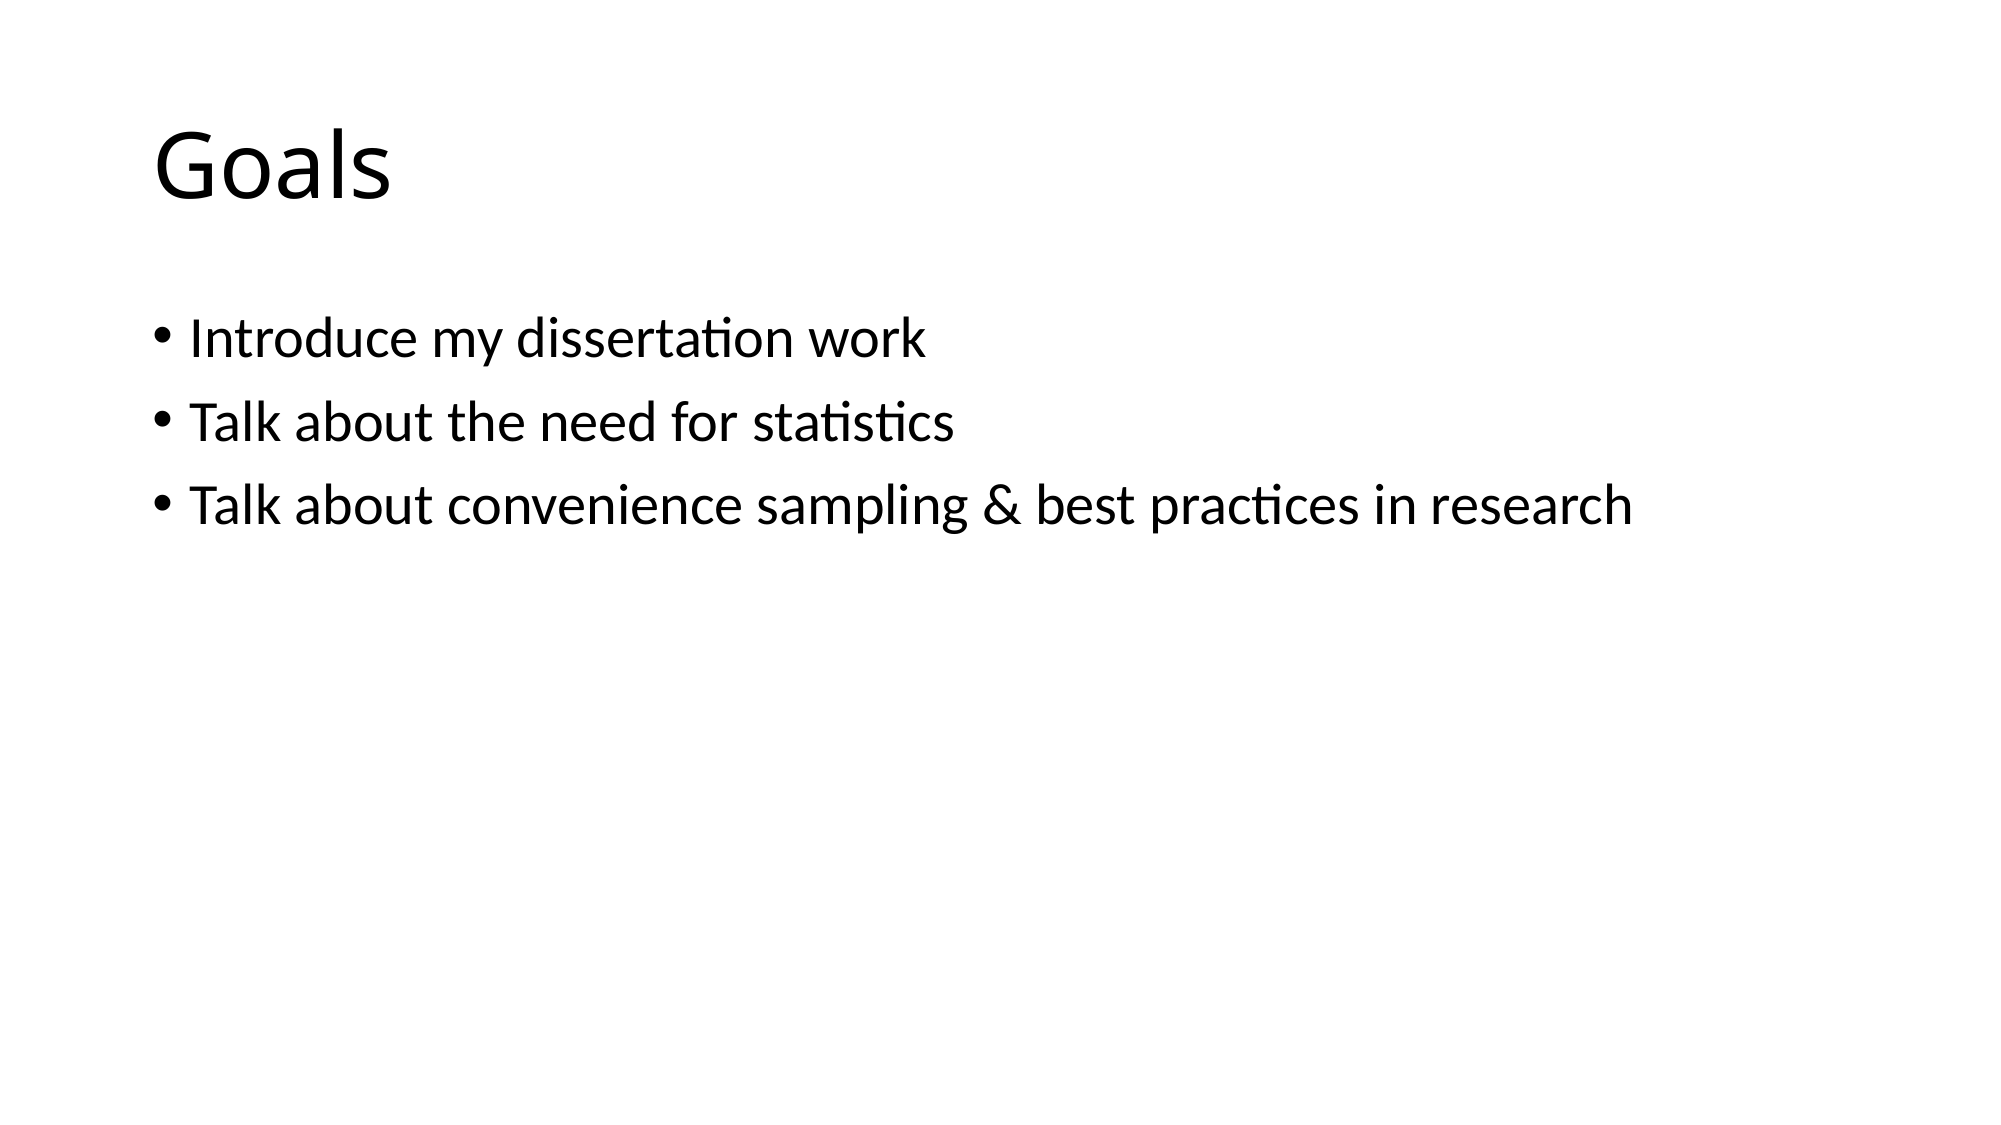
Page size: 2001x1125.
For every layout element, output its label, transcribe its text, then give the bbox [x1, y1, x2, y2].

title Goals [137, 59, 1863, 278]
list Introduce my dissertation work Talk about the need for statistics Talk about convenience sampling & best practices in research [137, 299, 1863, 1014]
